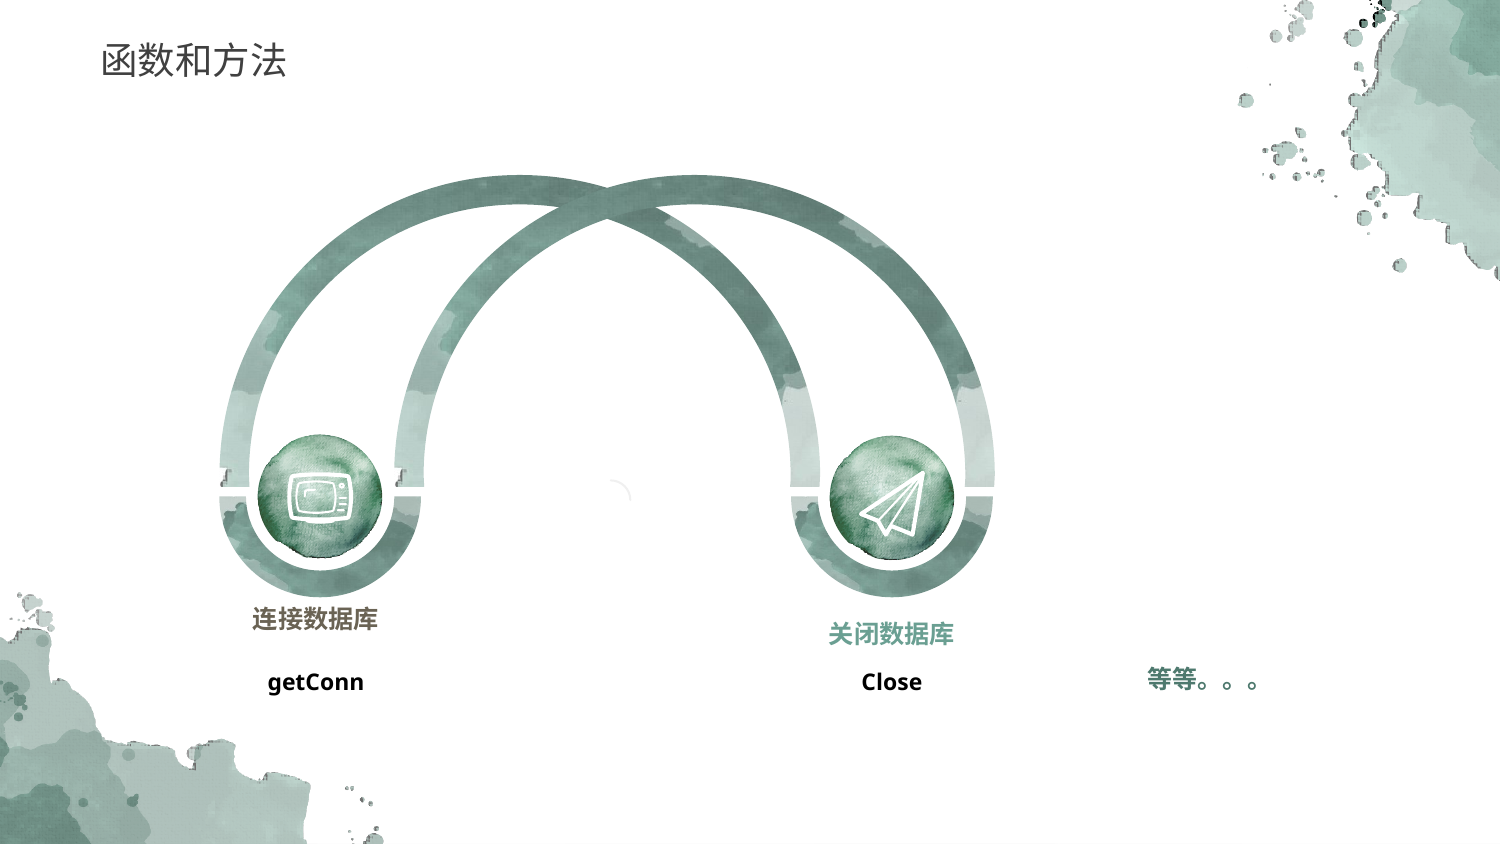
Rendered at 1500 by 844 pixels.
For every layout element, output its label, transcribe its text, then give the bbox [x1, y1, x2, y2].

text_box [160, 174, 1211, 708]
text_box 等等。。。 [1215, 655, 1288, 701]
text_box 函数和方法 [100, 28, 450, 91]
